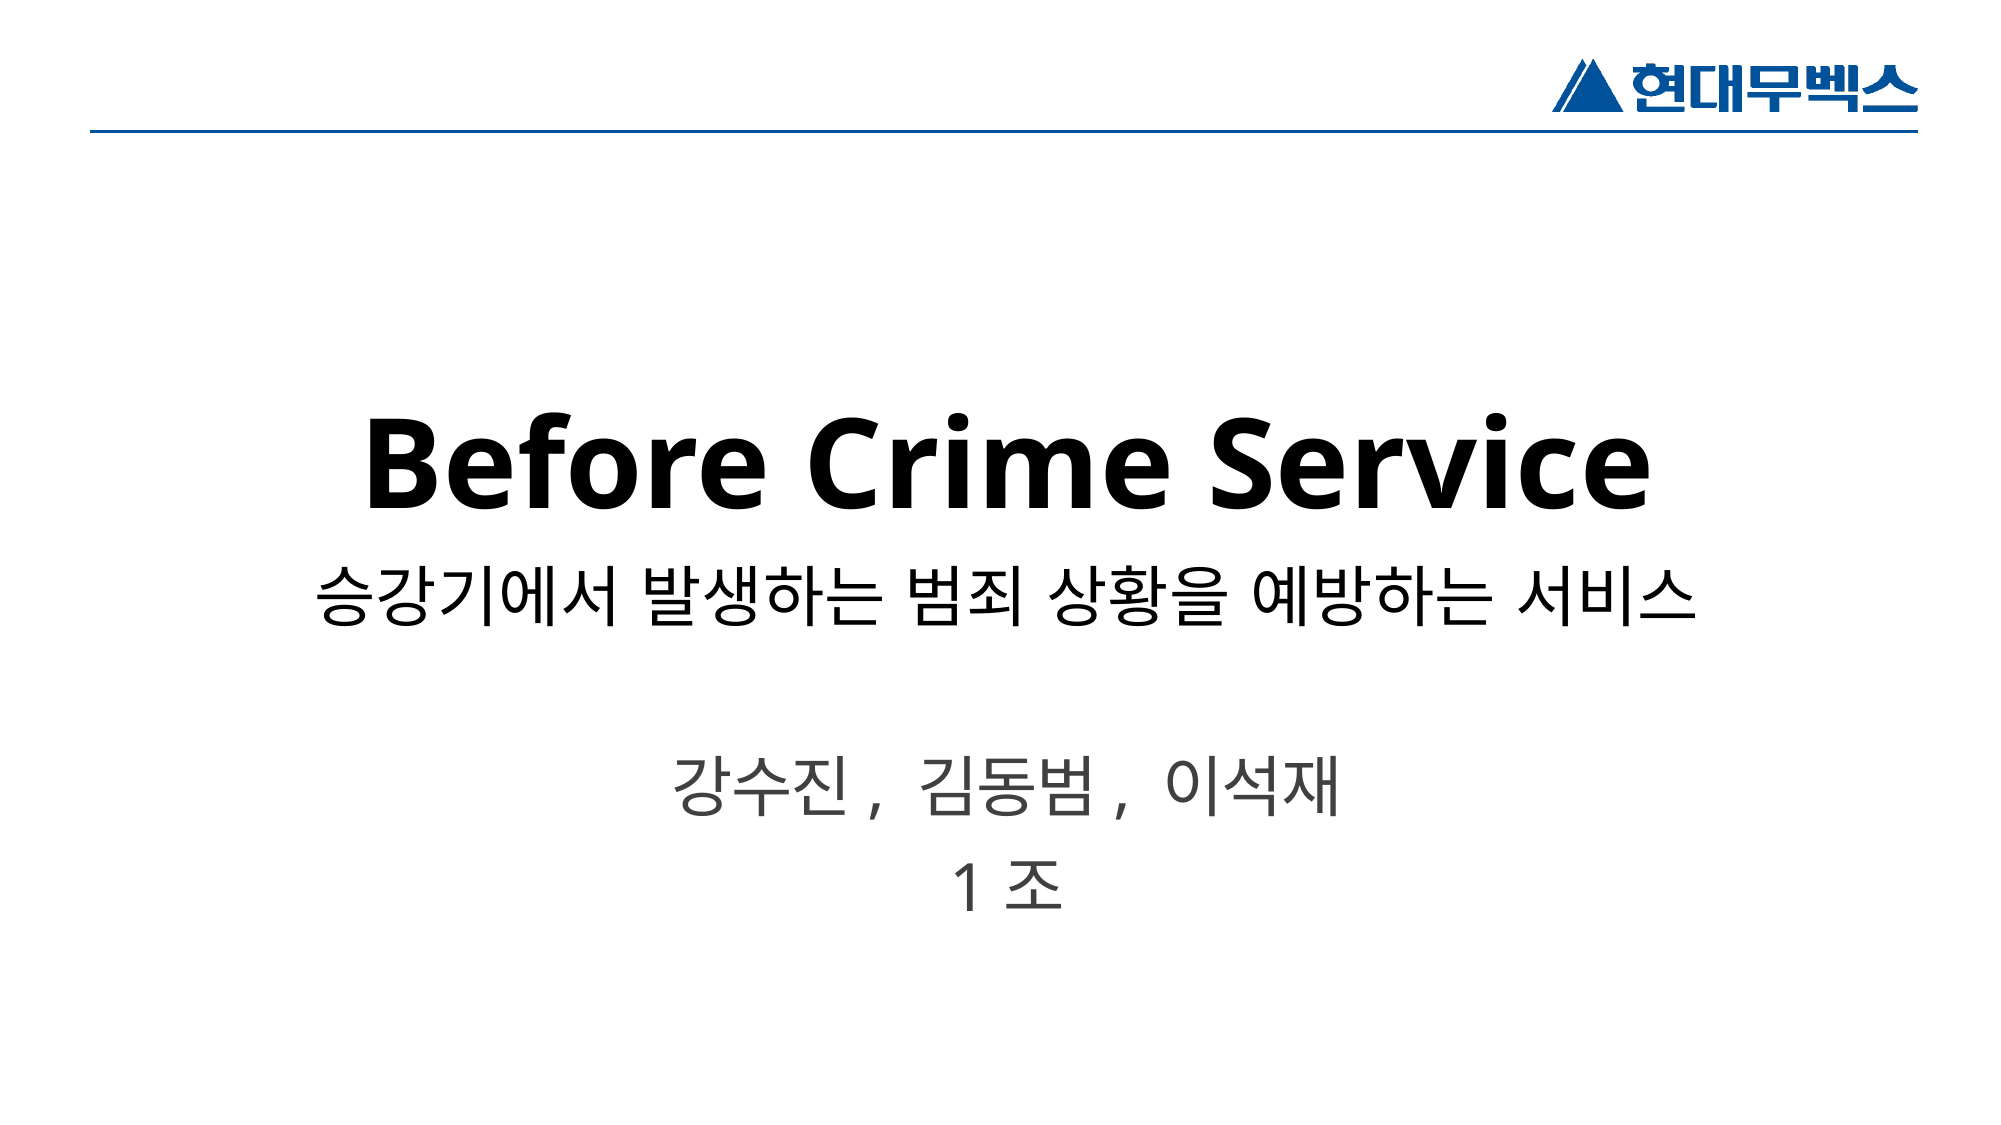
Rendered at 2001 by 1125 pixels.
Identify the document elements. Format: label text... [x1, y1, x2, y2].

text_box 1조 [512, 837, 1503, 932]
text_box Before Crime Service [163, 376, 1852, 542]
text_box 승강기에서 발생하는 범죄 상황을 예방하는 서비스 [163, 547, 1852, 643]
picture [1552, 59, 1918, 113]
text_box 강수진, 김동범, 이석재 [512, 737, 1503, 832]
